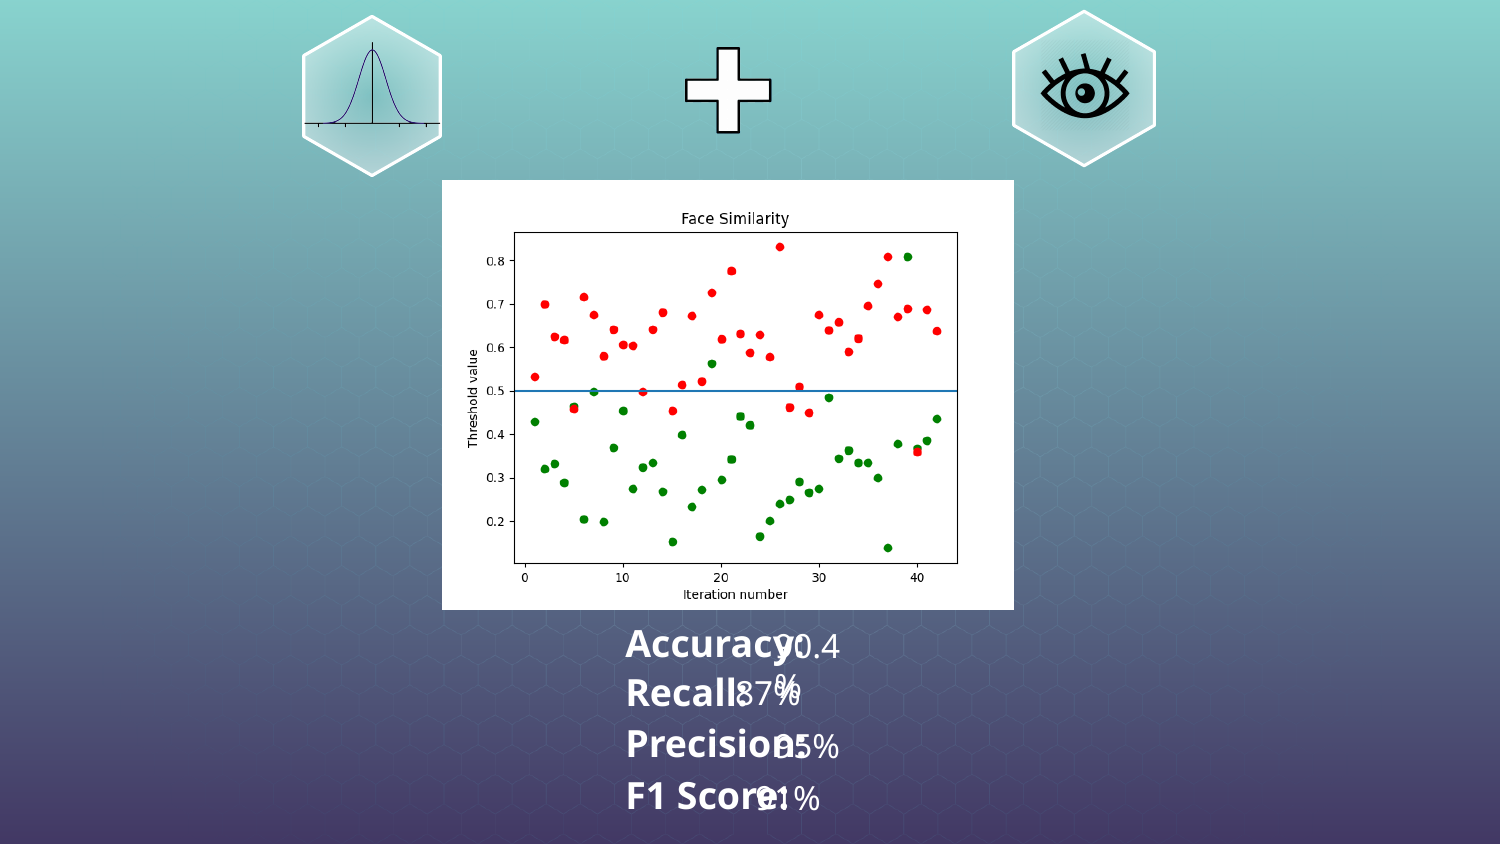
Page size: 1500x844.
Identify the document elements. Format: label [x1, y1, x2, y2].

text_box [442, 180, 1015, 824]
text_box [1013, 11, 1155, 166]
text_box [294, 18, 452, 174]
picture [102, 0, 1398, 844]
